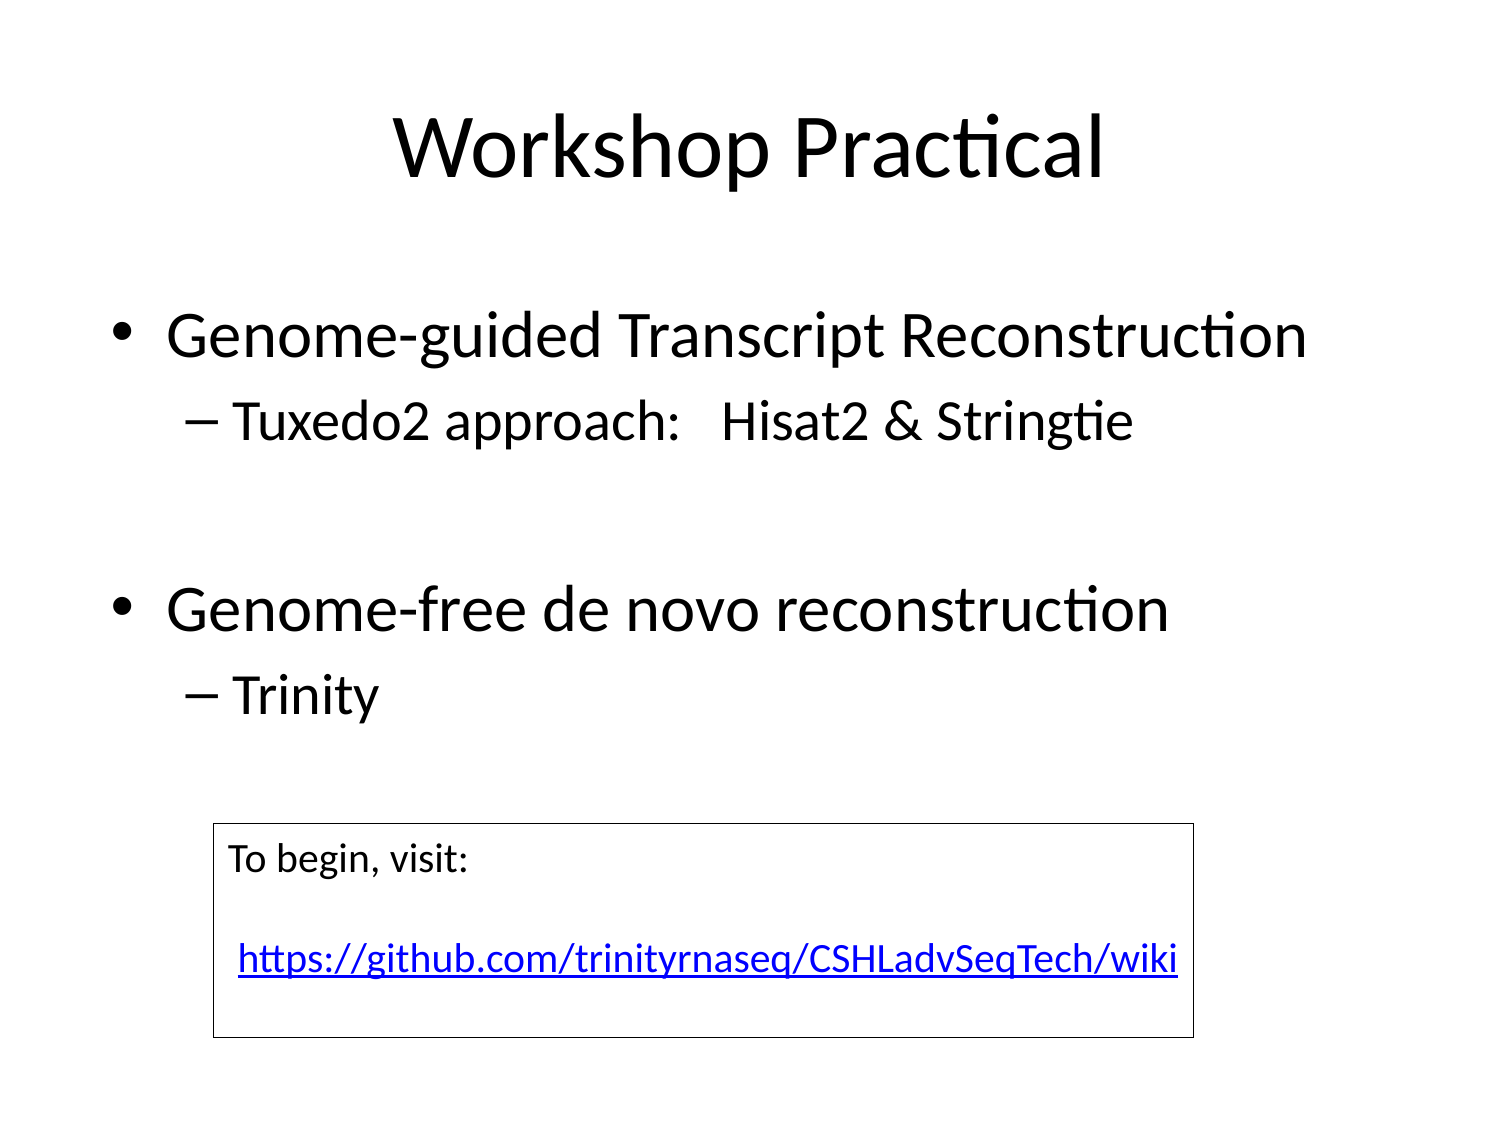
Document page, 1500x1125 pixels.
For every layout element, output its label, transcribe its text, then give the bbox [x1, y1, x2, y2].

text_box To begin, visit: https://github.com/trinityrnaseq/CSHLadvSeqTech/wiki [213, 823, 1194, 1038]
title Workshop Practical [75, 47, 1425, 236]
list Genome-guided Transcript Reconstruction Tuxedo2 approach: Hisat2 & Stringtie Genome-free de novo reconstruction Trinity [95, 283, 1446, 1026]
